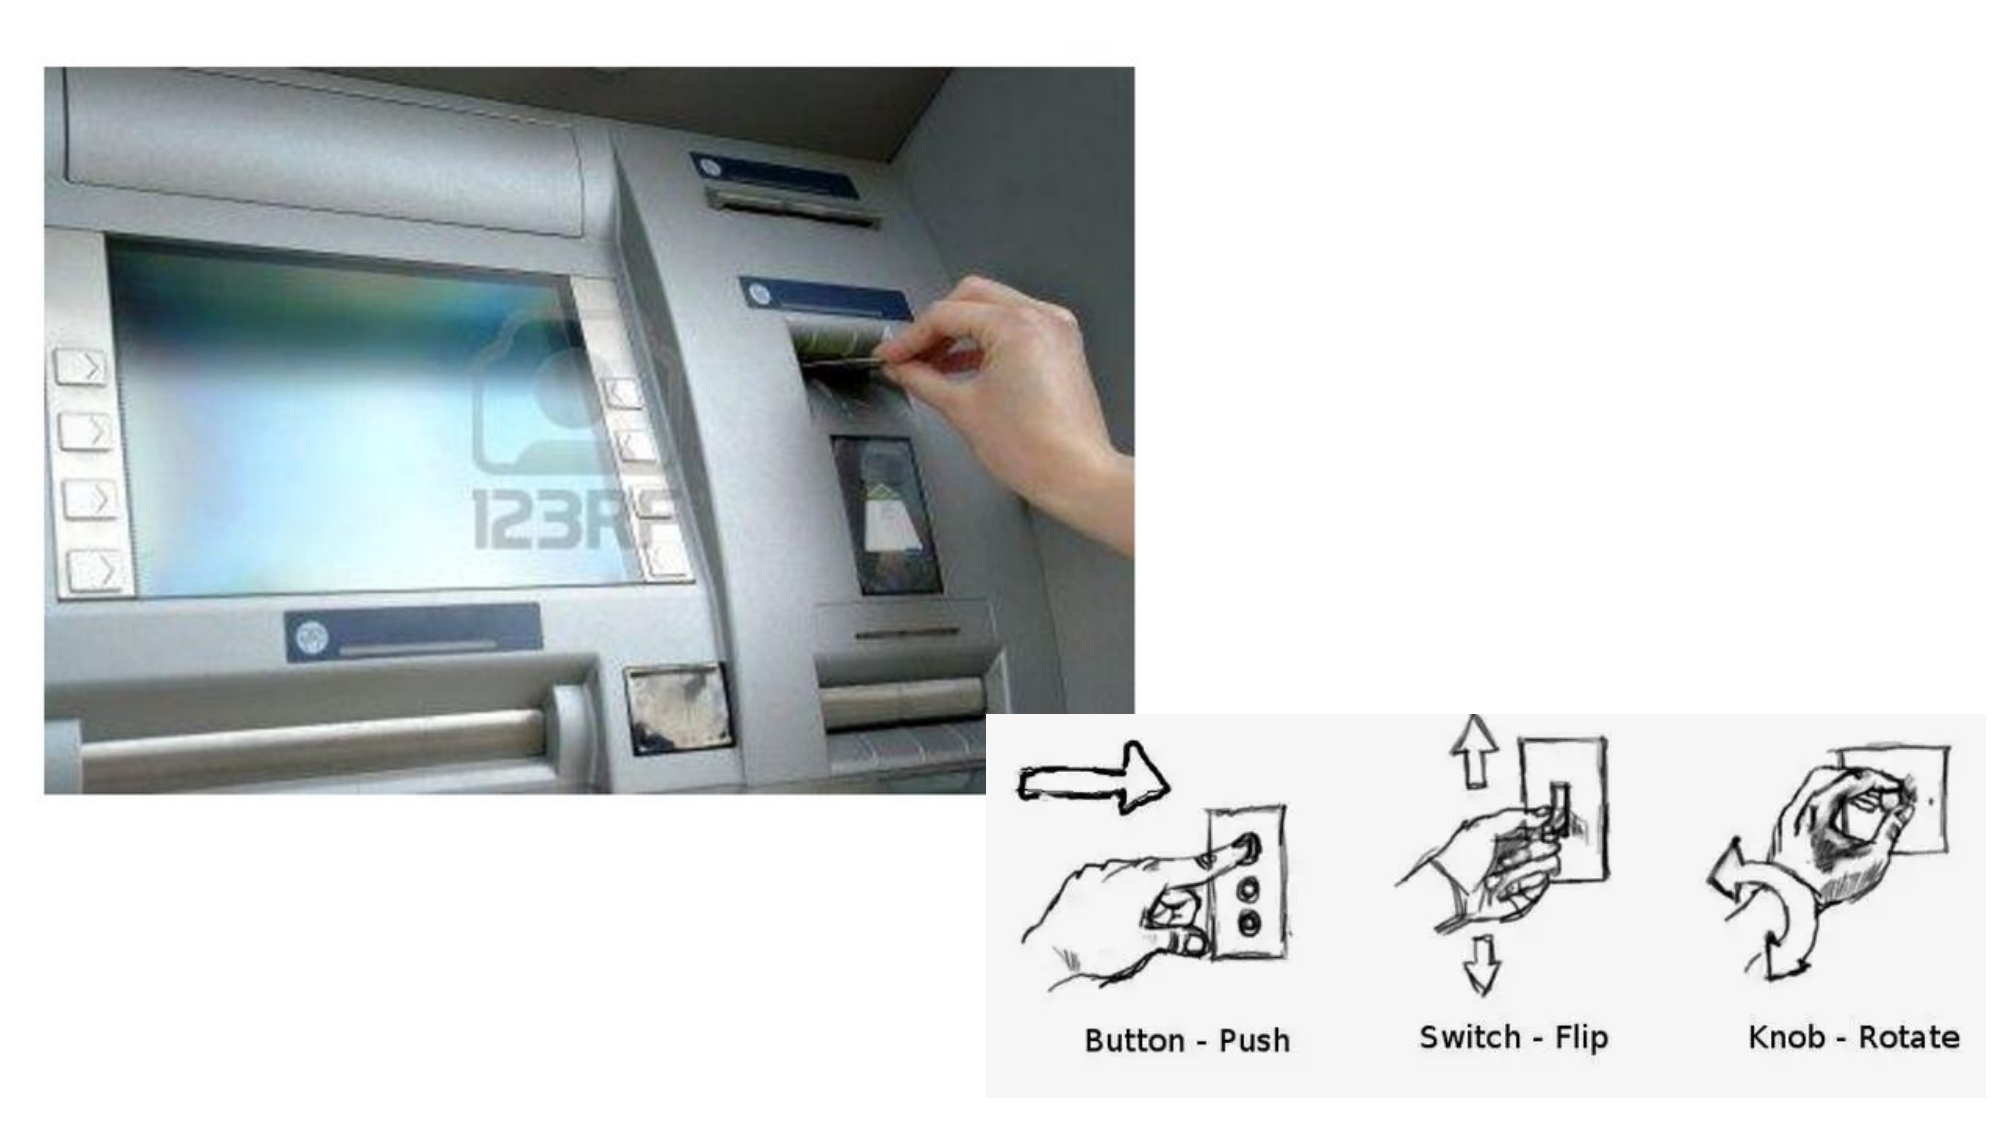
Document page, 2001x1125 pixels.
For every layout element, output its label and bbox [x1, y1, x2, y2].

list [0, 42, 1146, 814]
picture [986, 714, 1986, 1098]
